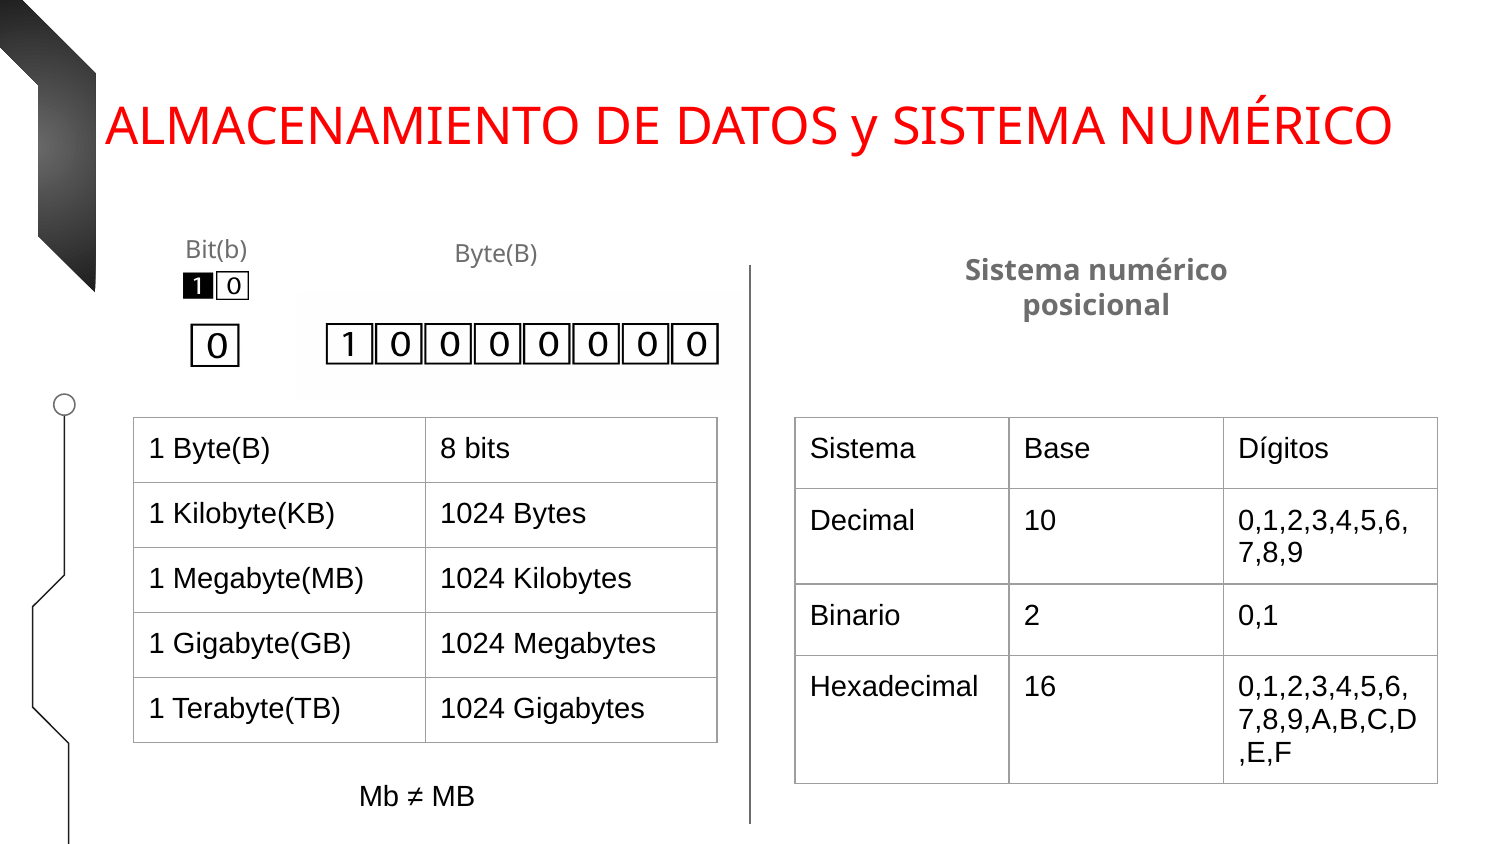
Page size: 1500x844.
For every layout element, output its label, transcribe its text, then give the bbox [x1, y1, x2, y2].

table_cell 0,1,2,3,4,5,6,7,8,9,A,B,C,D,E,F [1224, 656, 1437, 783]
table_header Dígitos [1224, 418, 1437, 488]
table_cell 0,1,2,3,4,5,6,7,8,9 [1224, 489, 1437, 583]
table_cell 1 Gigabyte(GB) [134, 613, 425, 677]
text_box Mb ≠ MB [343, 762, 491, 828]
table_header 8 bits [426, 418, 716, 482]
table_cell 1024 Bytes [426, 483, 716, 547]
table_cell 1024 Megabytes [426, 613, 716, 677]
table_cell 10 [1010, 489, 1223, 583]
title ALMACENAMIENTO DE DATOS y SISTEMA NUMÉRICO [81, 77, 1419, 225]
table_cell Binario [796, 585, 1008, 655]
table_cell 1024 Kilobytes [426, 548, 716, 612]
table_cell 1024 Gigabytes [426, 678, 716, 742]
picture [179, 268, 251, 302]
table_header Base [1010, 418, 1223, 488]
table_cell 1 Megabyte(MB) [134, 548, 425, 612]
picture [188, 322, 242, 368]
table_cell 1 Terabyte(TB) [134, 678, 425, 742]
list Bit(b) [169, 225, 308, 294]
table_header 1 Byte(B) [134, 418, 425, 482]
list Sistema numérico posicional [931, 236, 1263, 311]
table_cell 0,1 [1224, 585, 1437, 655]
list Byte(B) [439, 222, 563, 289]
picture [296, 291, 745, 398]
table_header Sistema [796, 418, 1008, 488]
table_cell 1 Kilobyte(KB) [134, 483, 425, 547]
table_cell 16 [1010, 656, 1223, 783]
table_cell Decimal [796, 489, 1008, 583]
table_cell 2 [1010, 585, 1223, 655]
table_cell Hexadecimal [796, 656, 1008, 783]
